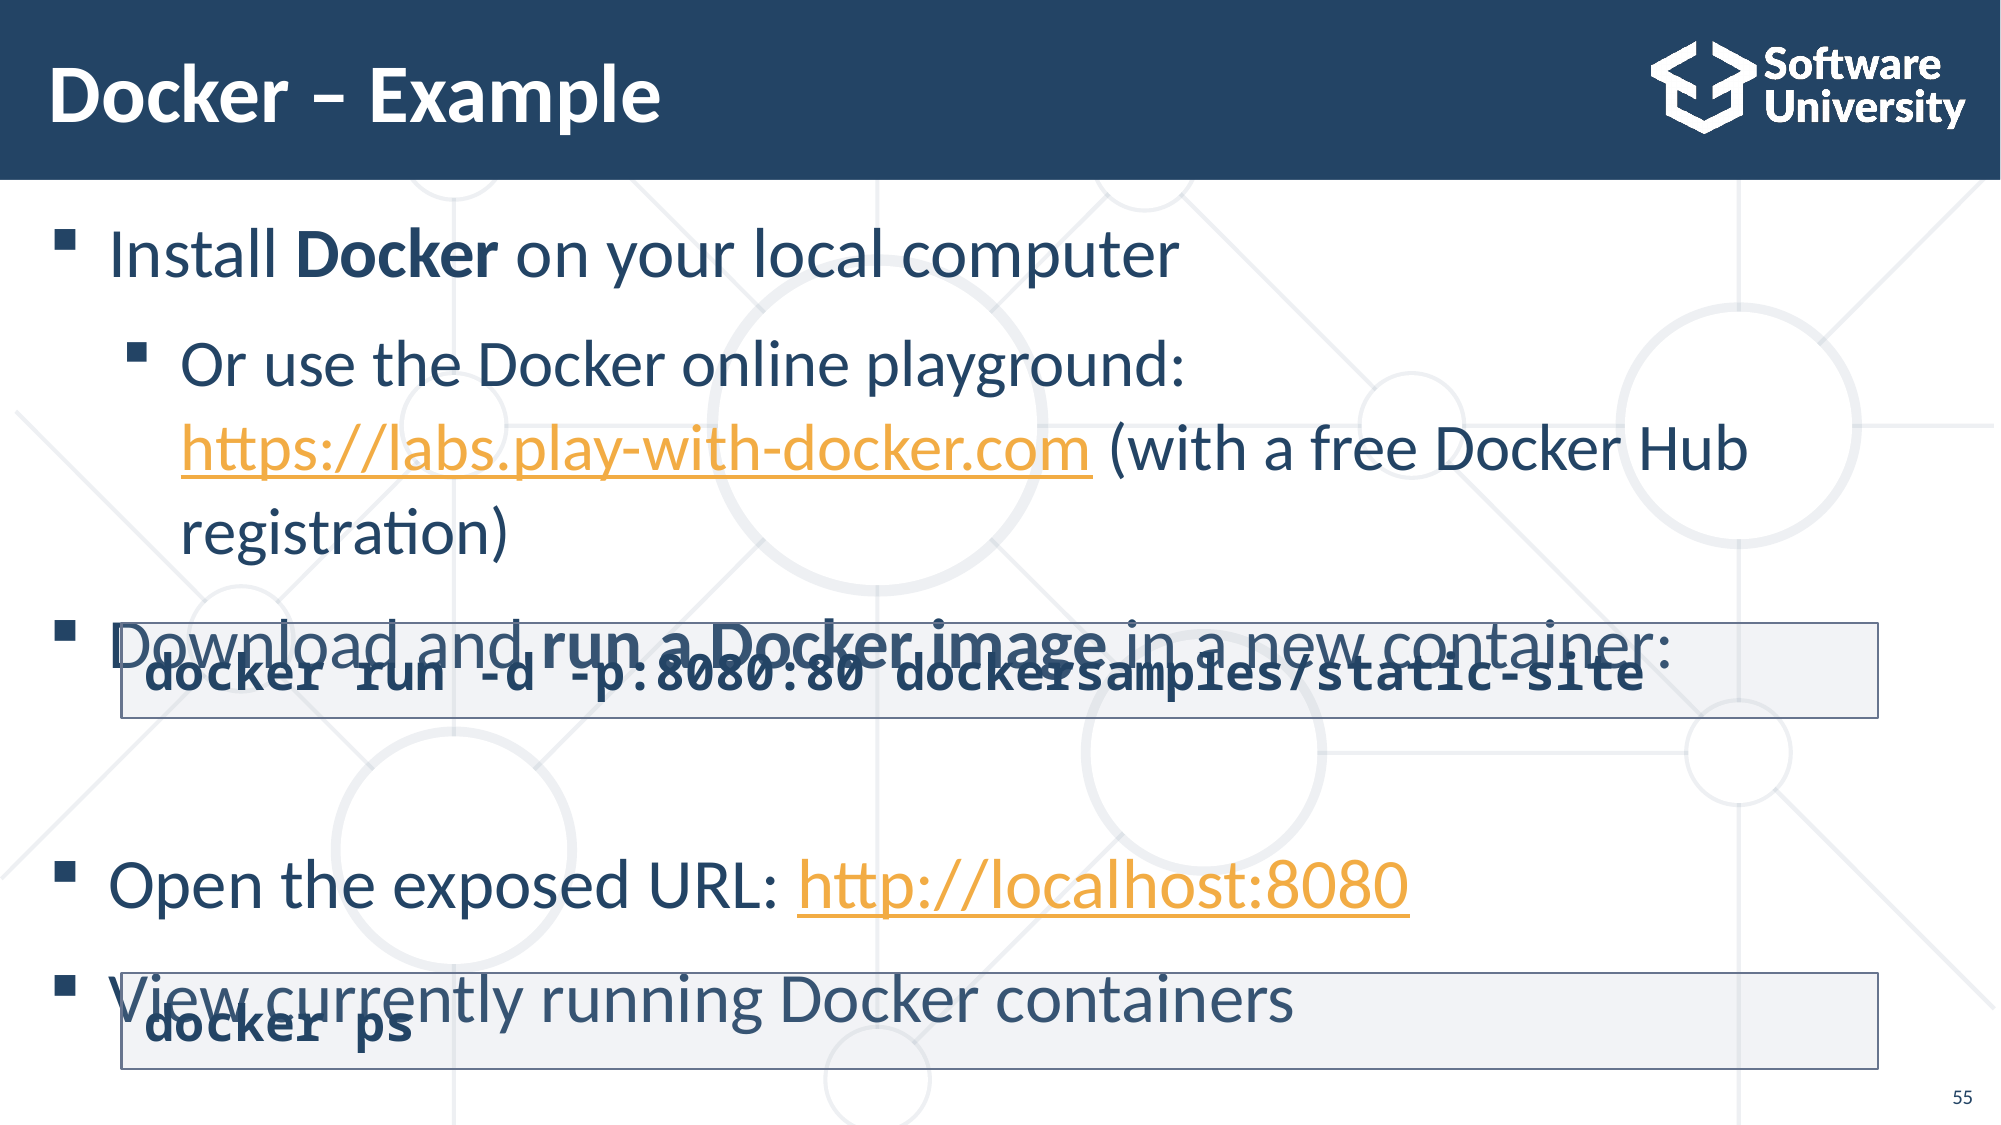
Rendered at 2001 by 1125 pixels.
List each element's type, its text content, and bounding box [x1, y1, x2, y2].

slide_number 55 [1927, 1067, 1989, 1117]
text_box docker run -d -p:8080:80 dockersamples/static-site [121, 622, 1879, 718]
list Install Docker on your local computer Or use the Docker online playground: https://labs.play-with-docker.com (with a free Docker Hub registration) Download and run a Docker image in a new container: Open the exposed URL: http://localhost:8080 View currently running Docker containers [31, 196, 1970, 1104]
title Docker – Example [31, 16, 1625, 162]
picture [1651, 41, 1966, 134]
text_box docker ps [121, 973, 1879, 1069]
